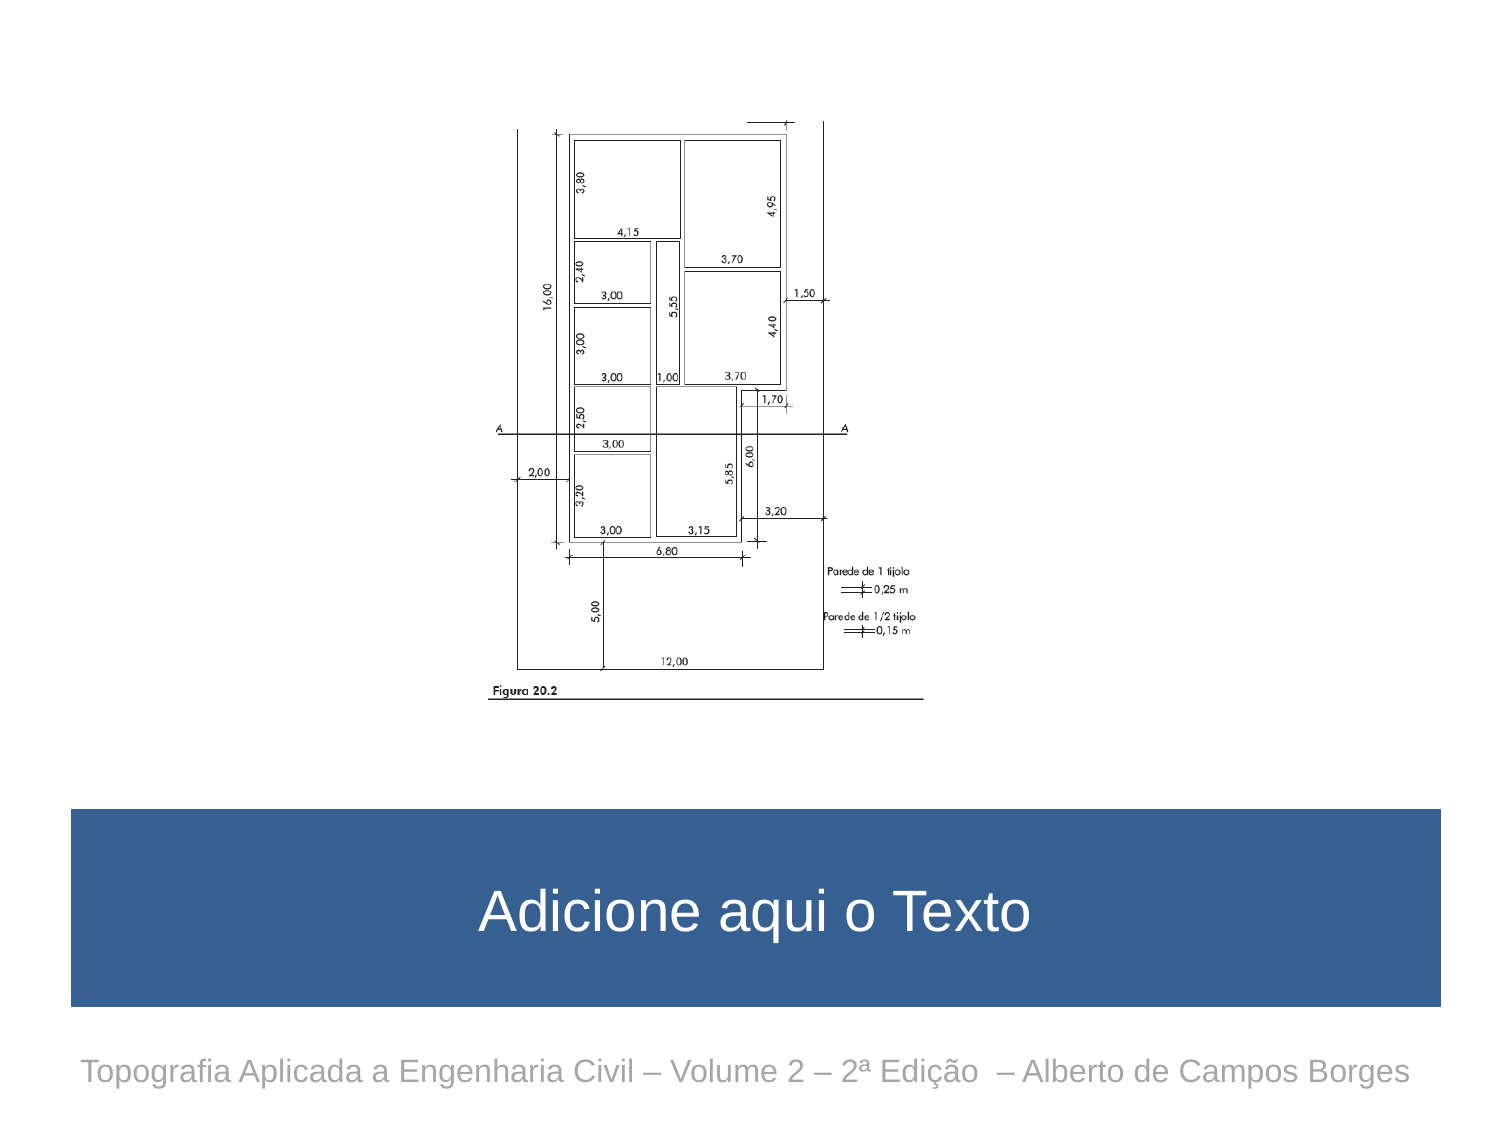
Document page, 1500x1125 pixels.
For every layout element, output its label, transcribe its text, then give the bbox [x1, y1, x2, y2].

text_box Adicione aqui o Texto [70, 808, 1442, 1008]
picture [466, 101, 930, 712]
footer Topografia Aplicada a Engenharia Civil – Volume 2 – 2ª Edição – Alberto de Campos Borges [0, 1042, 1500, 1103]
